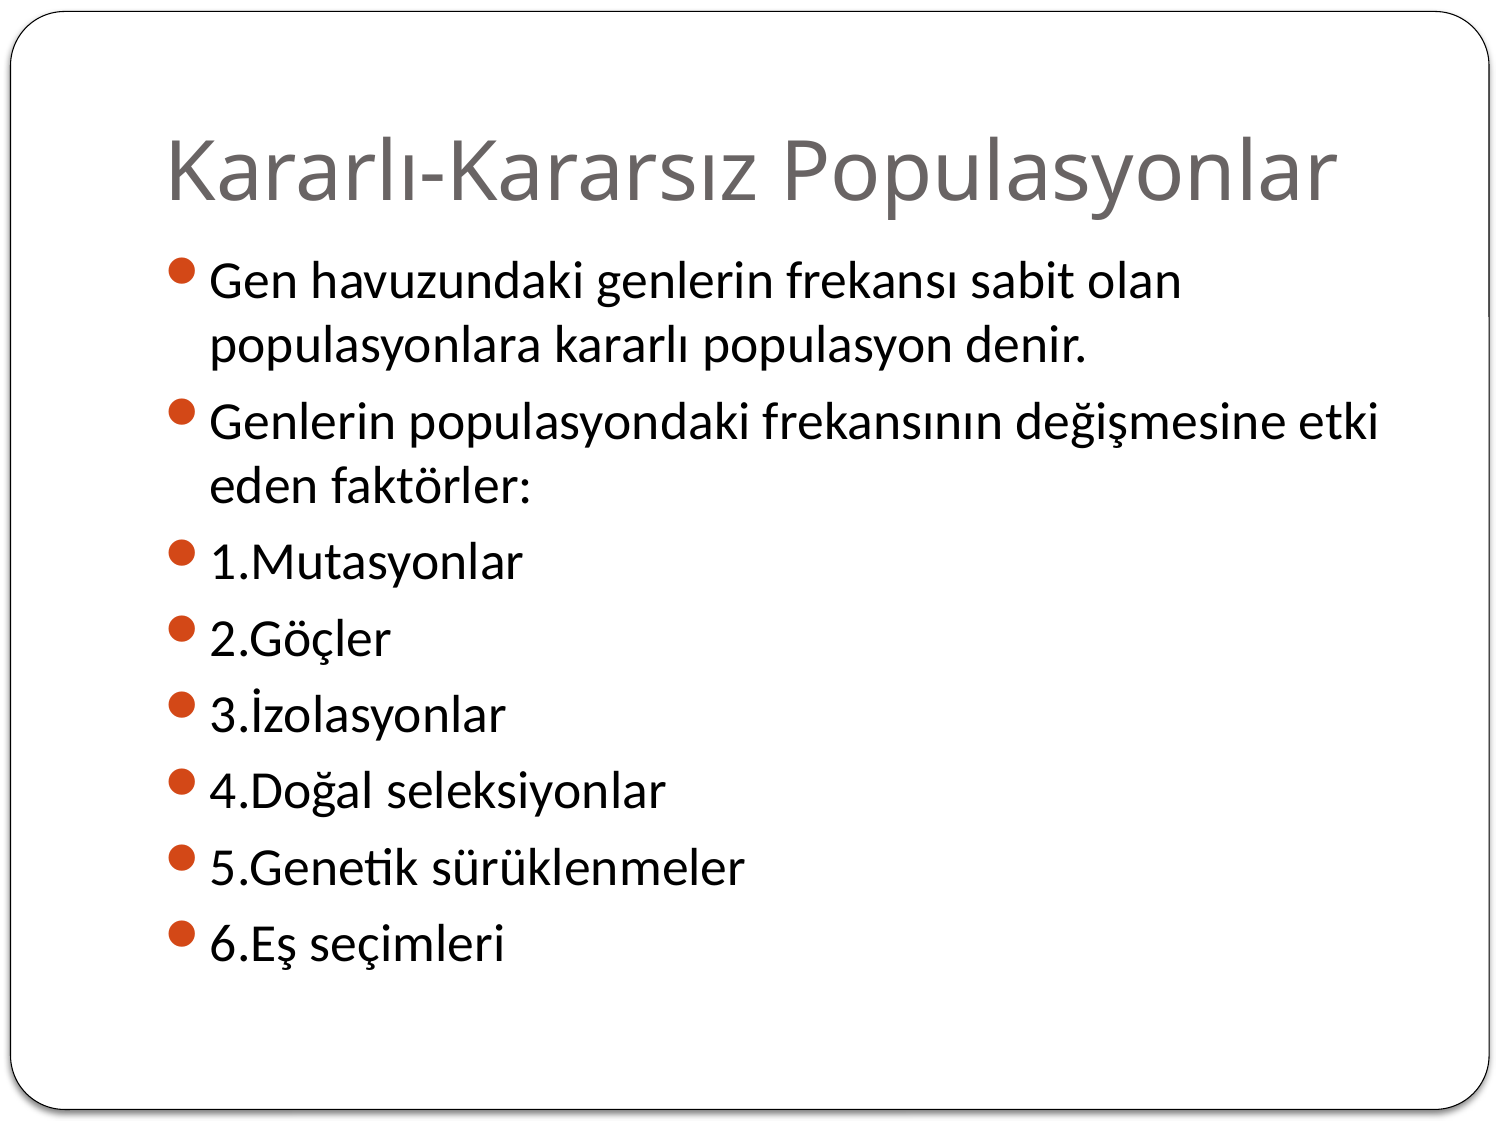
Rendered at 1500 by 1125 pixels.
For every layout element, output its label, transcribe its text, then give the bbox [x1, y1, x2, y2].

list Gen havuzundaki genlerin frekansı sabit olan populasyonlara kararlı populasyon denir. Genlerin populasyondaki frekansının değişmesine etki eden faktörler: 1.Mutasyonlar 2.Göçler 3.İzolasyonlar 4.Doğal seleksiyonlar 5.Genetik sürüklenmeler 6.Eş seçimleri [150, 237, 1425, 988]
title Kararlı-Kararsız Populasyonlar [150, 45, 1425, 233]
